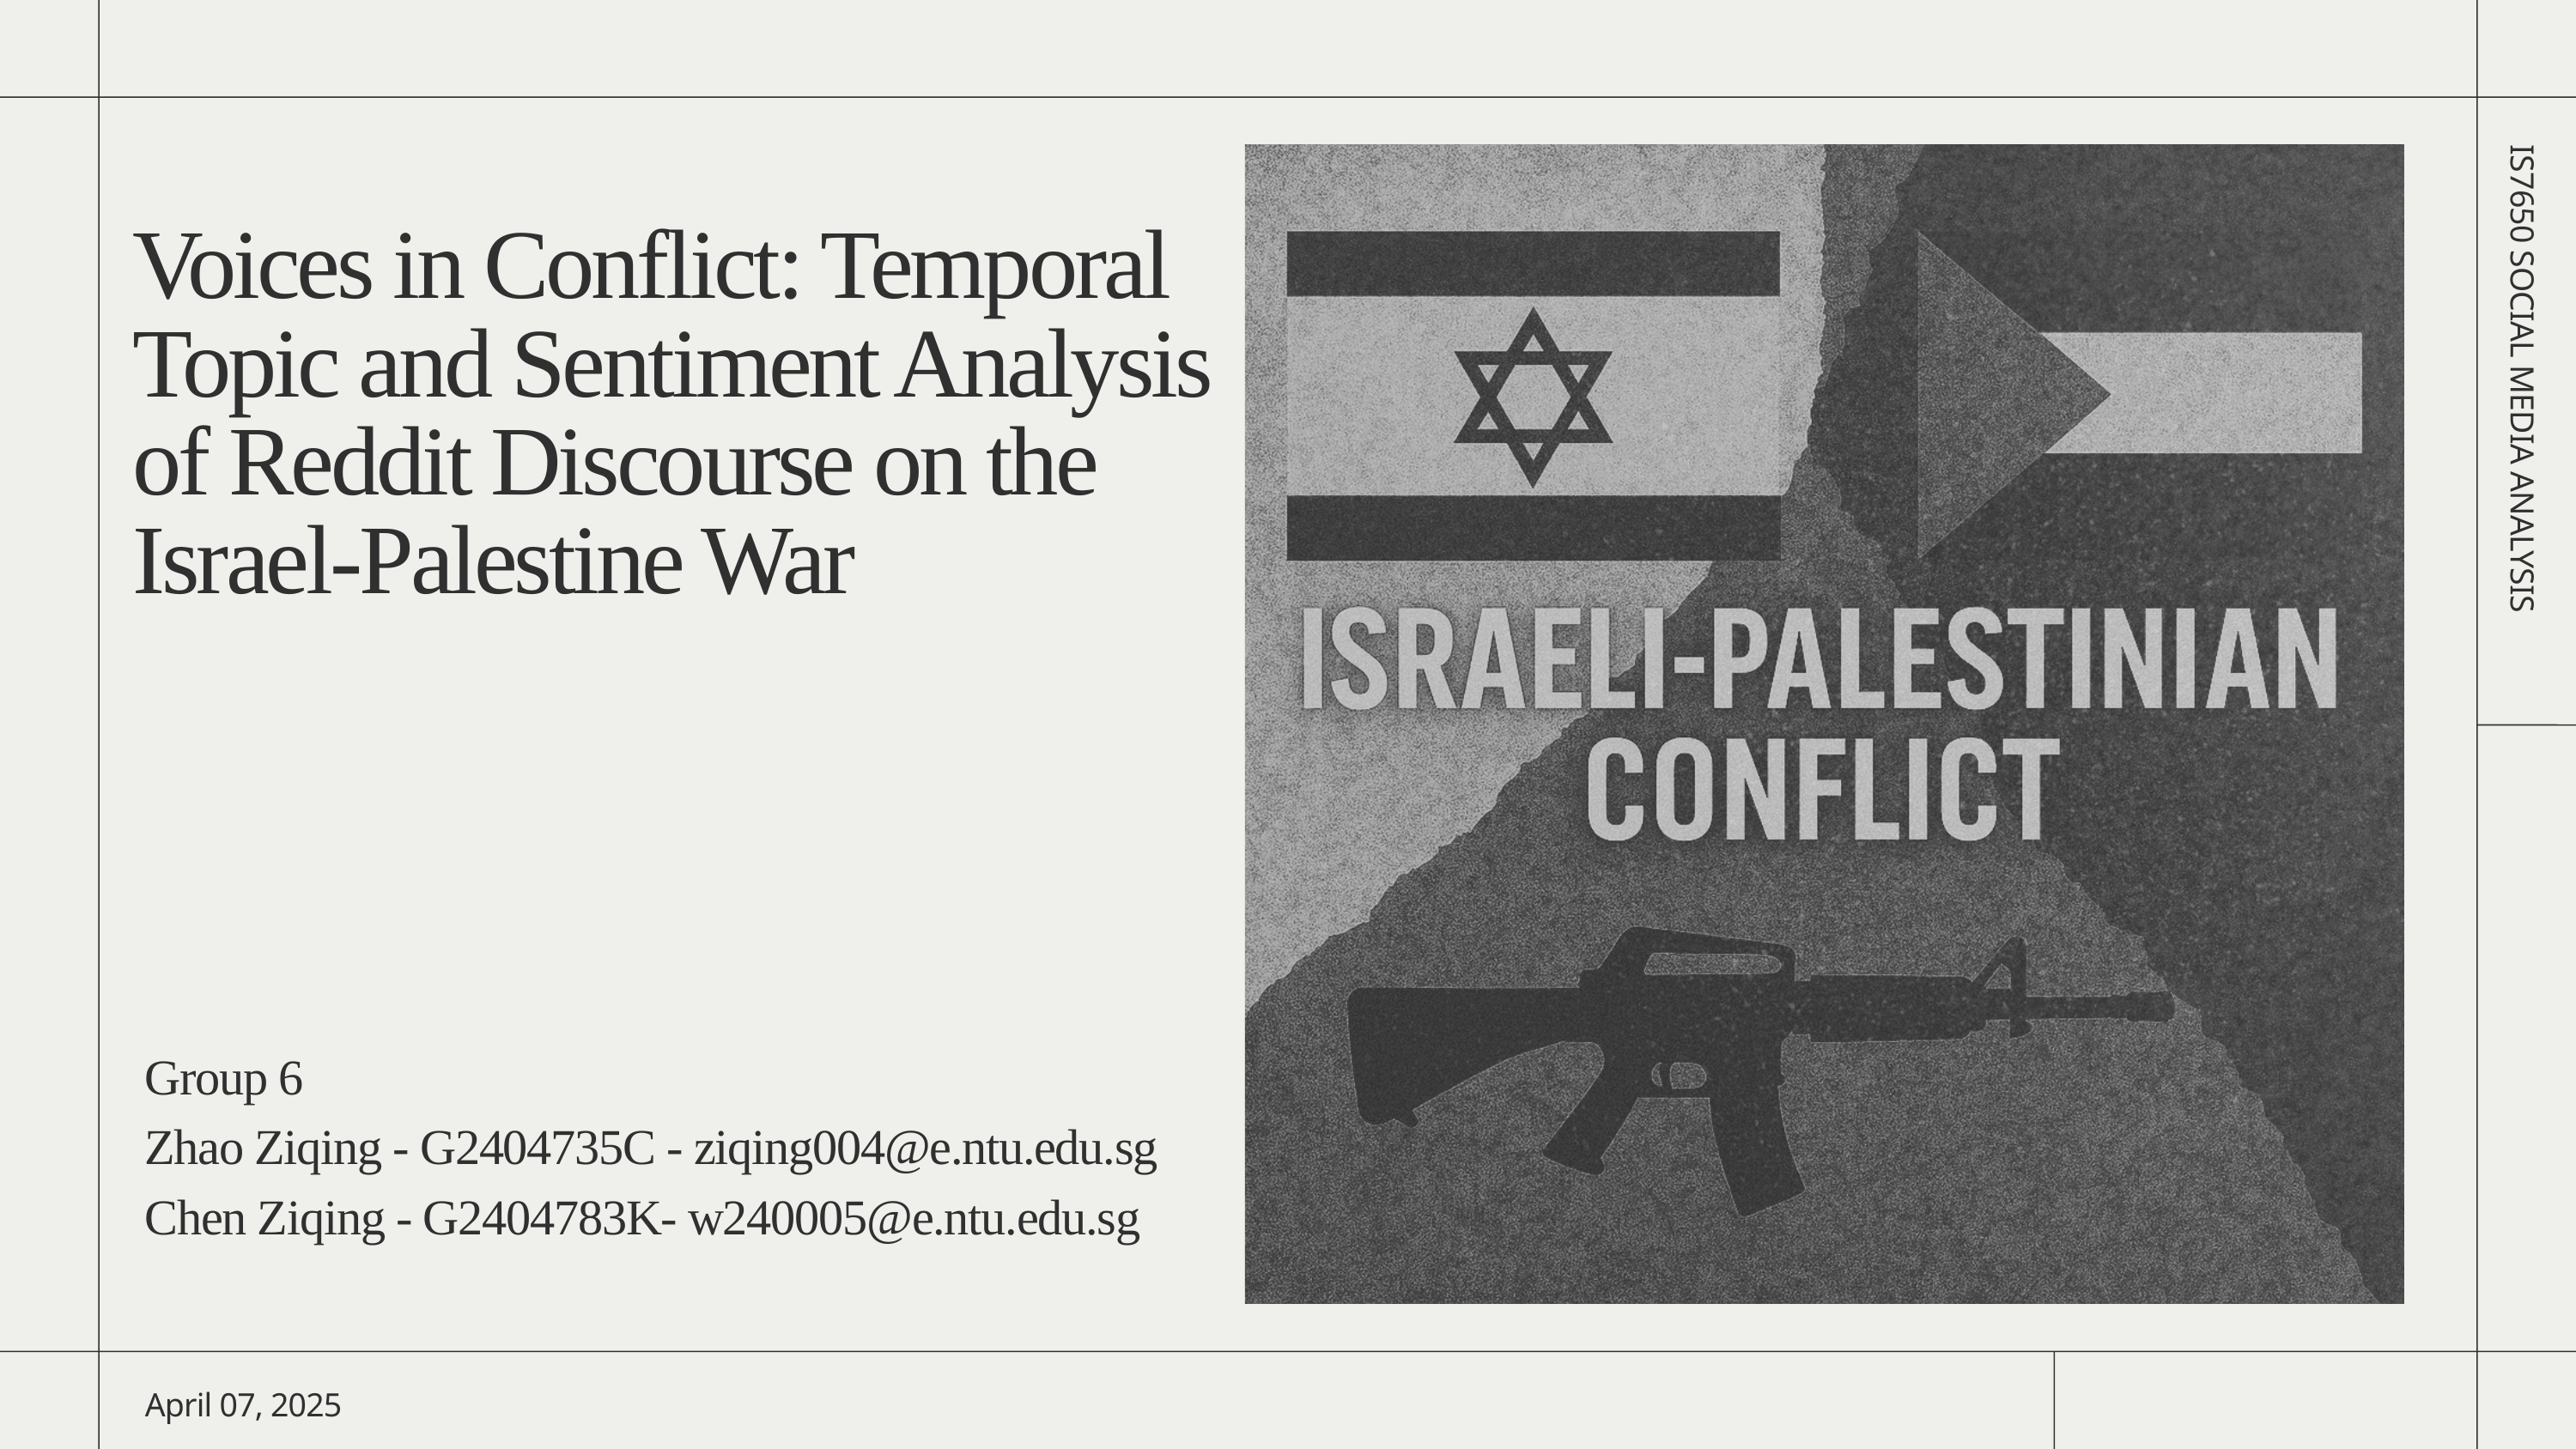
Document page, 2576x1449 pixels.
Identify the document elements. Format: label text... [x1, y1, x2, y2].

text_box Voices in Conflict: Temporal Topic and Sentiment Analysis of Reddit Discourse on the Israel-Palestine War [132, 220, 1240, 712]
text_box IS7650 SOCIAL MEDIA ANALYSIS [2504, 144, 2549, 640]
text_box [1244, 144, 2405, 1304]
text_box Group 6 Zhao Ziqing - G2404735C - ziqing004@e.ntu.edu.sg Chen Ziqing - G2404783K- w240005@e.ntu.edu.sg [144, 1034, 1231, 1246]
text_box April 07, 2025 [144, 1378, 641, 1423]
